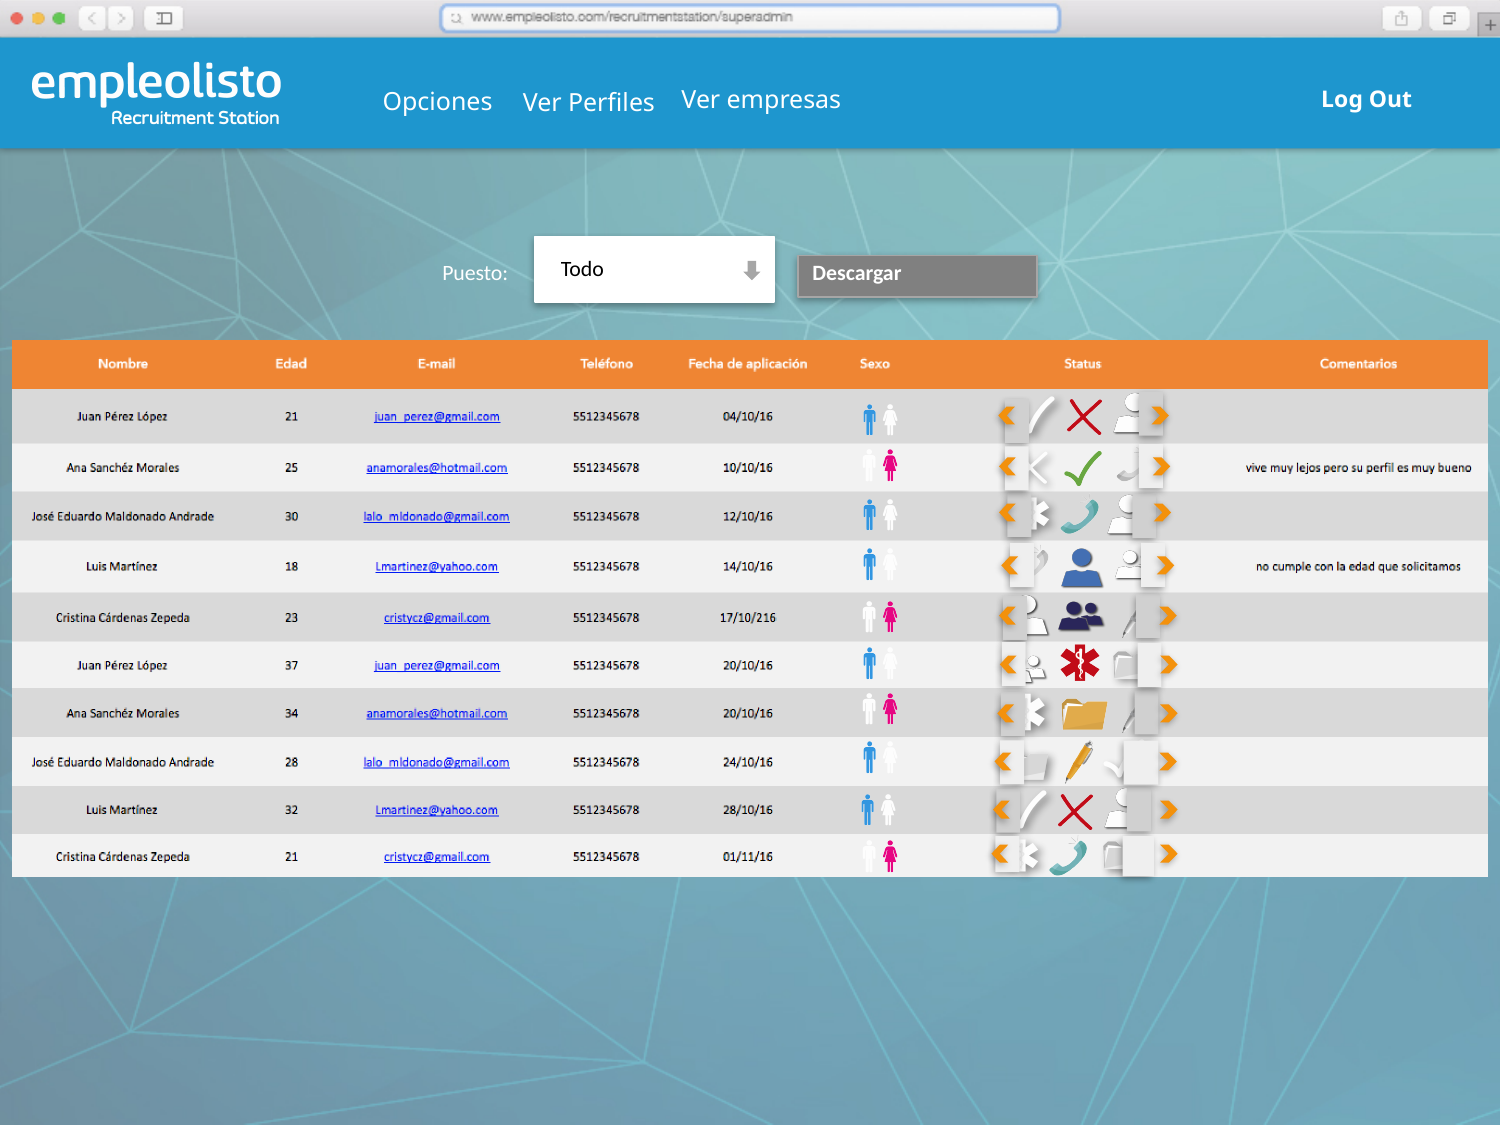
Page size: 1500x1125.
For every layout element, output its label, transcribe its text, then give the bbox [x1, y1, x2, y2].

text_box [991, 391, 1178, 879]
text_box [534, 236, 775, 303]
text_box Ver empresas [598, 76, 925, 181]
picture [27, 51, 284, 134]
text_box Log Out [991, 77, 1500, 120]
text_box Todo [546, 247, 798, 288]
text_box [0, 37, 1500, 149]
text_box Descargar [797, 251, 1050, 293]
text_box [857, 402, 901, 873]
text_box [741, 258, 763, 283]
text_box Ver Perfiles [426, 48, 752, 154]
picture [0, 0, 1500, 37]
picture [0, 149, 1500, 1125]
text_box Puesto: [271, 251, 524, 293]
text_box [797, 293, 1038, 298]
text_box Opciones [338, 77, 426, 123]
